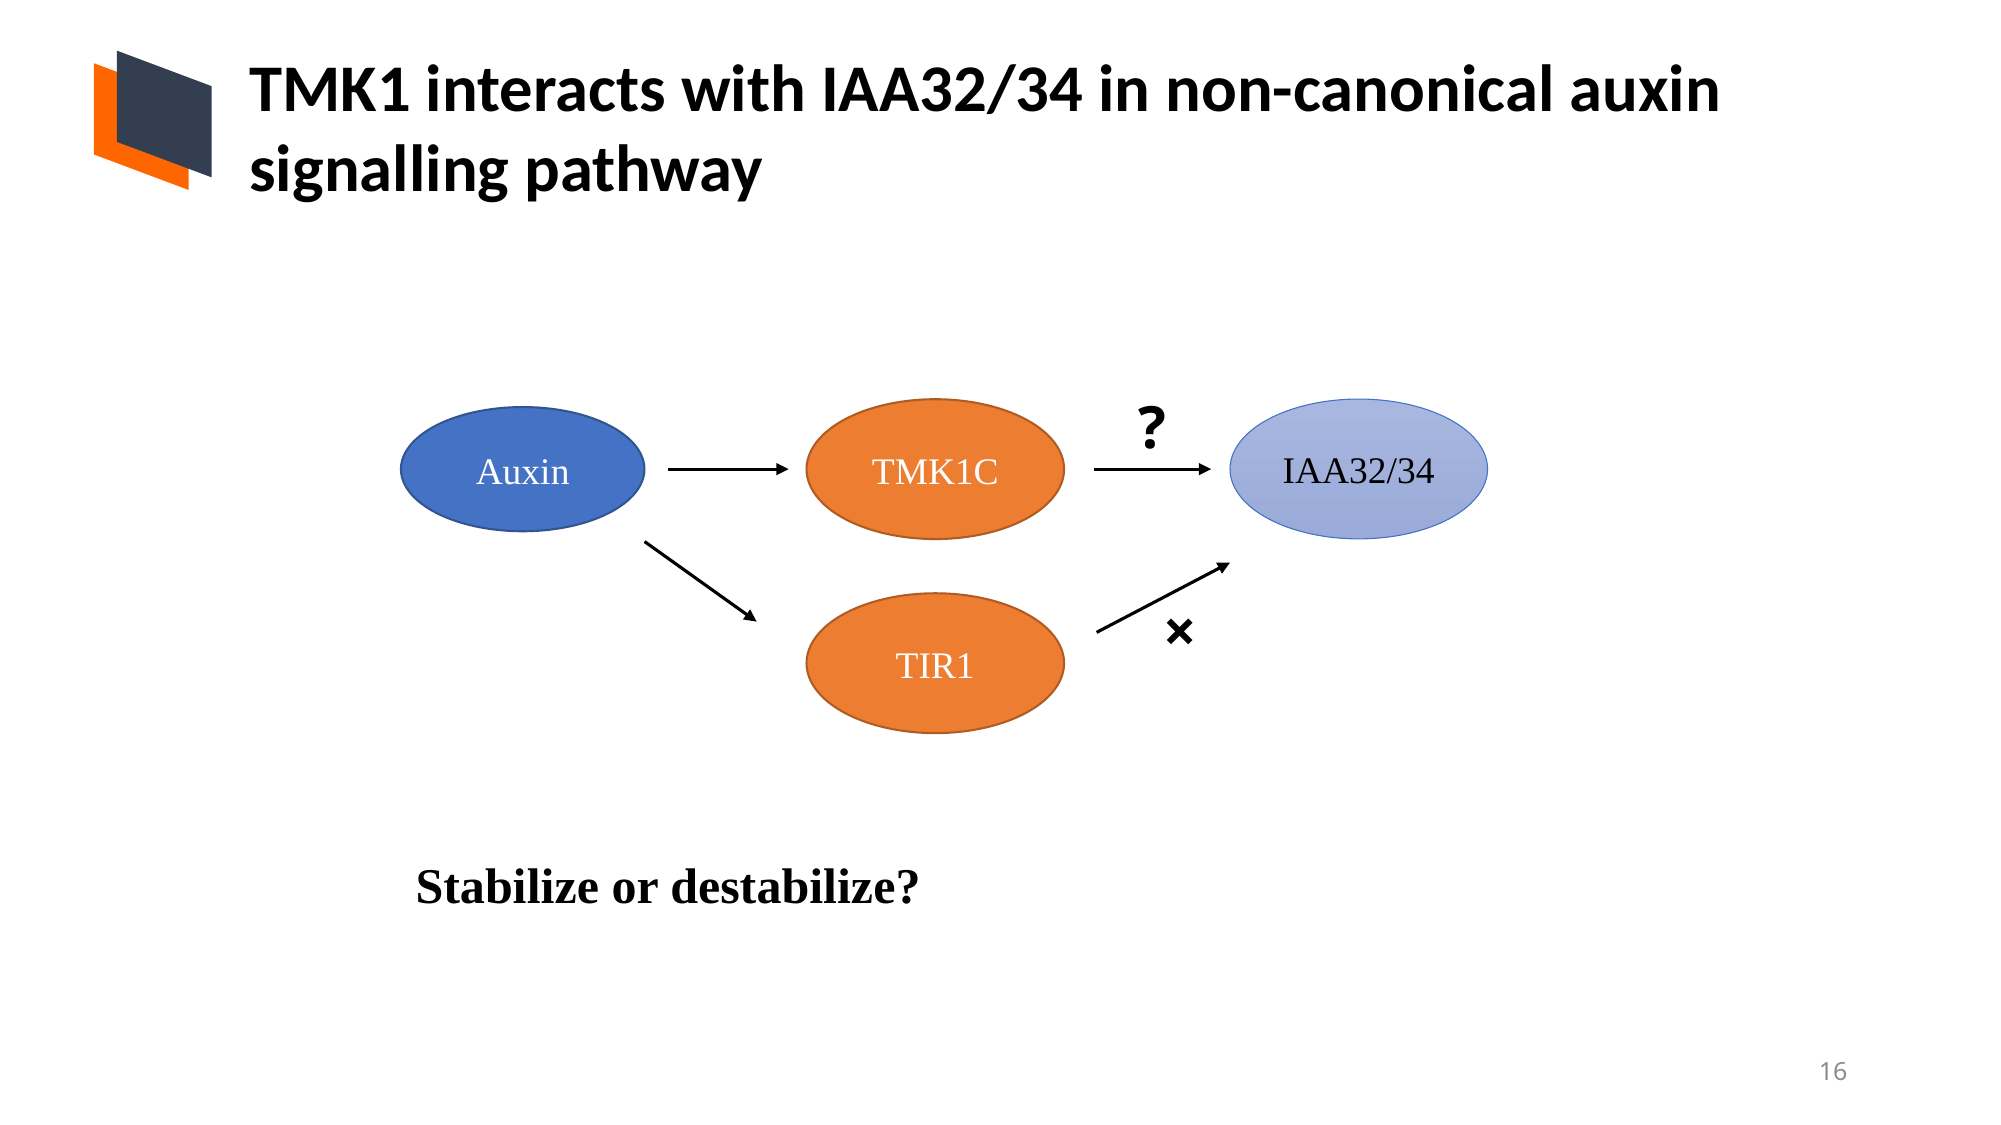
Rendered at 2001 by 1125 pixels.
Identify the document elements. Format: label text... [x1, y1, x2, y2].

slide_number 16 [1412, 1042, 1863, 1103]
text_box IAA32/34 [1229, 398, 1489, 540]
text_box TMK1 interacts with IAA32/34 in non-canonical auxin signalling pathway [234, 37, 1947, 213]
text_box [644, 541, 757, 622]
text_box TIR1 [805, 592, 1066, 735]
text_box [93, 50, 212, 190]
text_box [1096, 562, 1231, 633]
text_box × [1149, 633, 1213, 672]
text_box TMK1C [805, 398, 1066, 541]
text_box ? [1123, 383, 1182, 468]
text_box Stabilize or destabilize? [400, 815, 981, 921]
text_box Auxin [399, 406, 646, 533]
